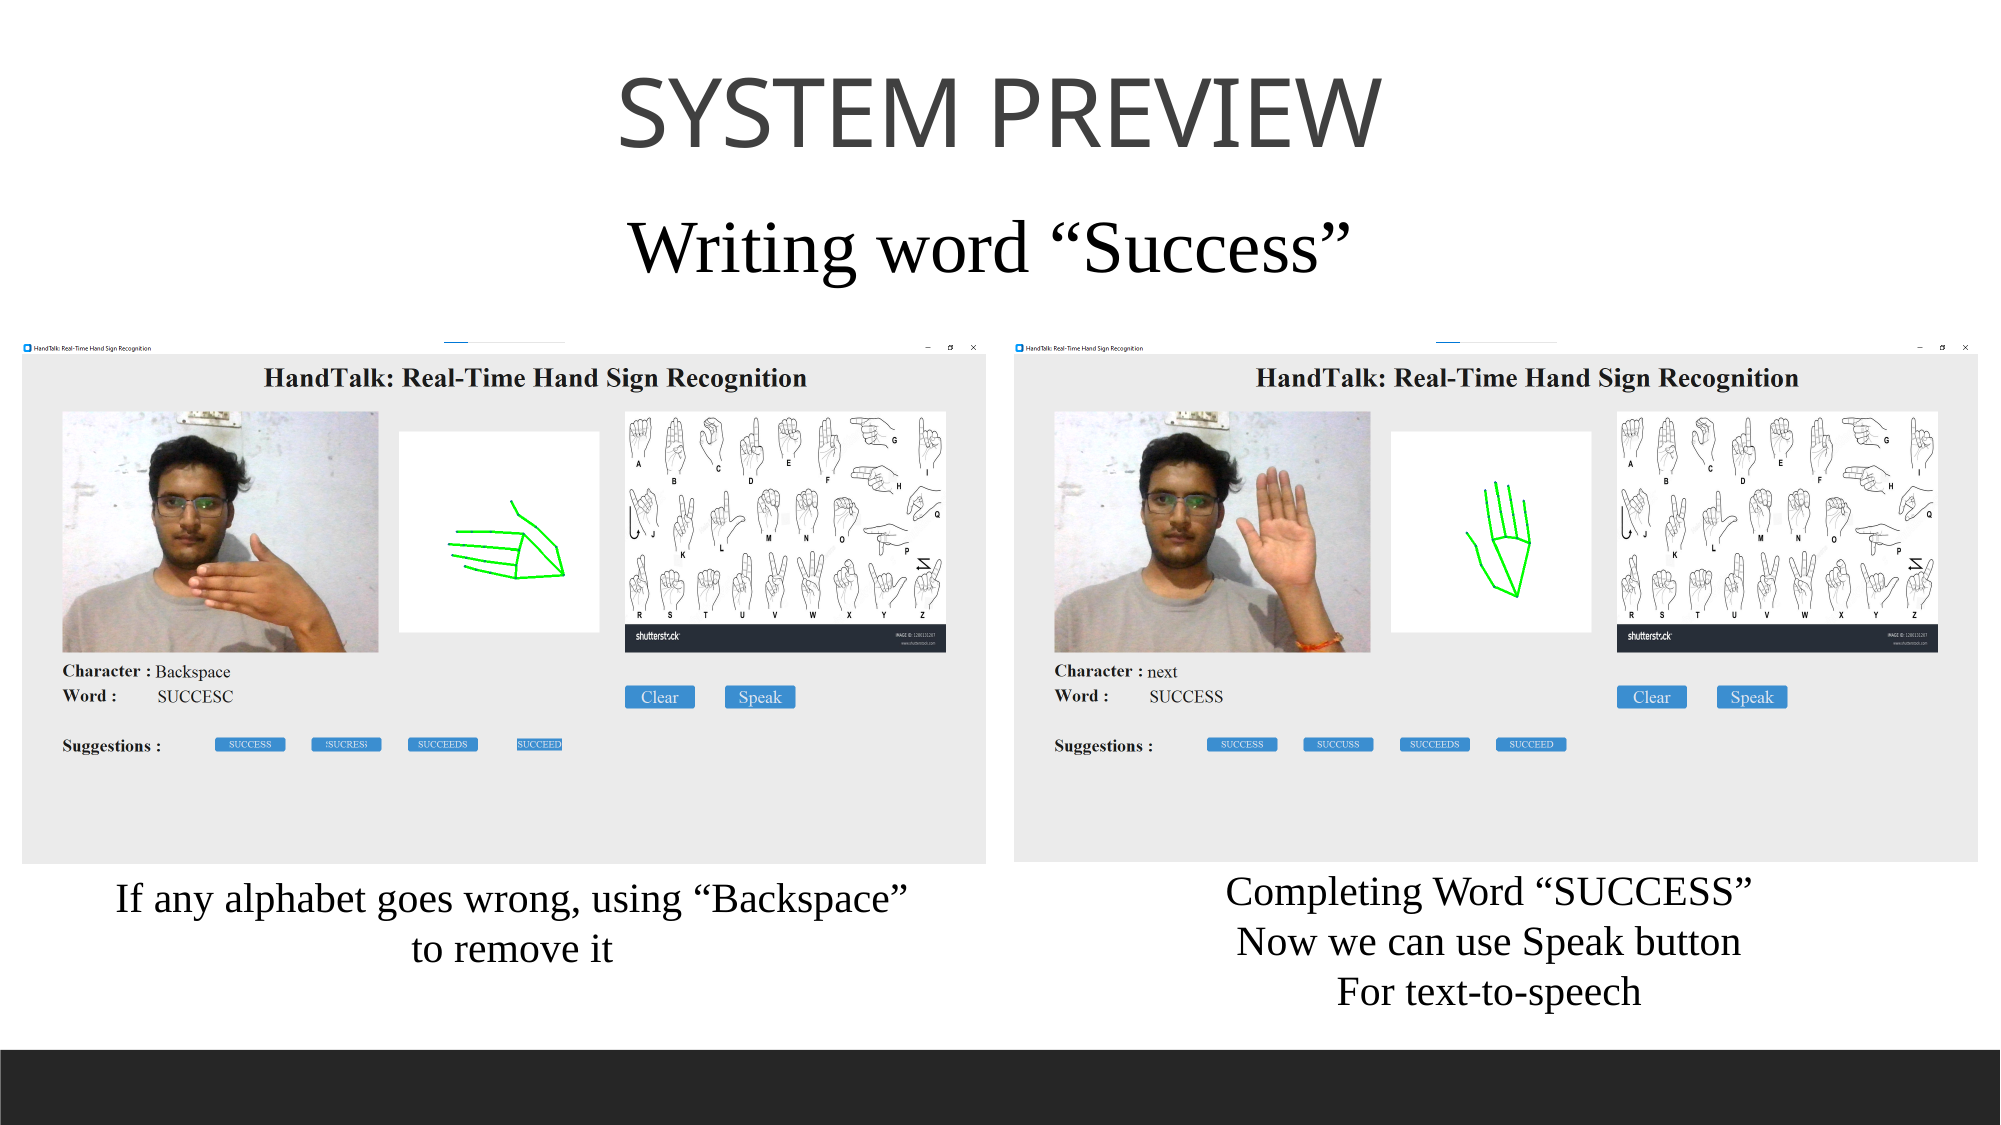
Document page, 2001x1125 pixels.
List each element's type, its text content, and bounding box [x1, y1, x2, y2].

text_box Completing Word “SUCCESS” Now we can use Speak button For text-to-speech [1210, 869, 1769, 1022]
text_box Writing word “Success” [538, 189, 1462, 295]
text_box SYSTEM PREVIEW [174, 39, 1825, 176]
picture [21, 341, 986, 864]
text_box If any alphabet goes wrong, using “Backspace” to remove it [100, 872, 925, 979]
picture [1014, 341, 1979, 862]
